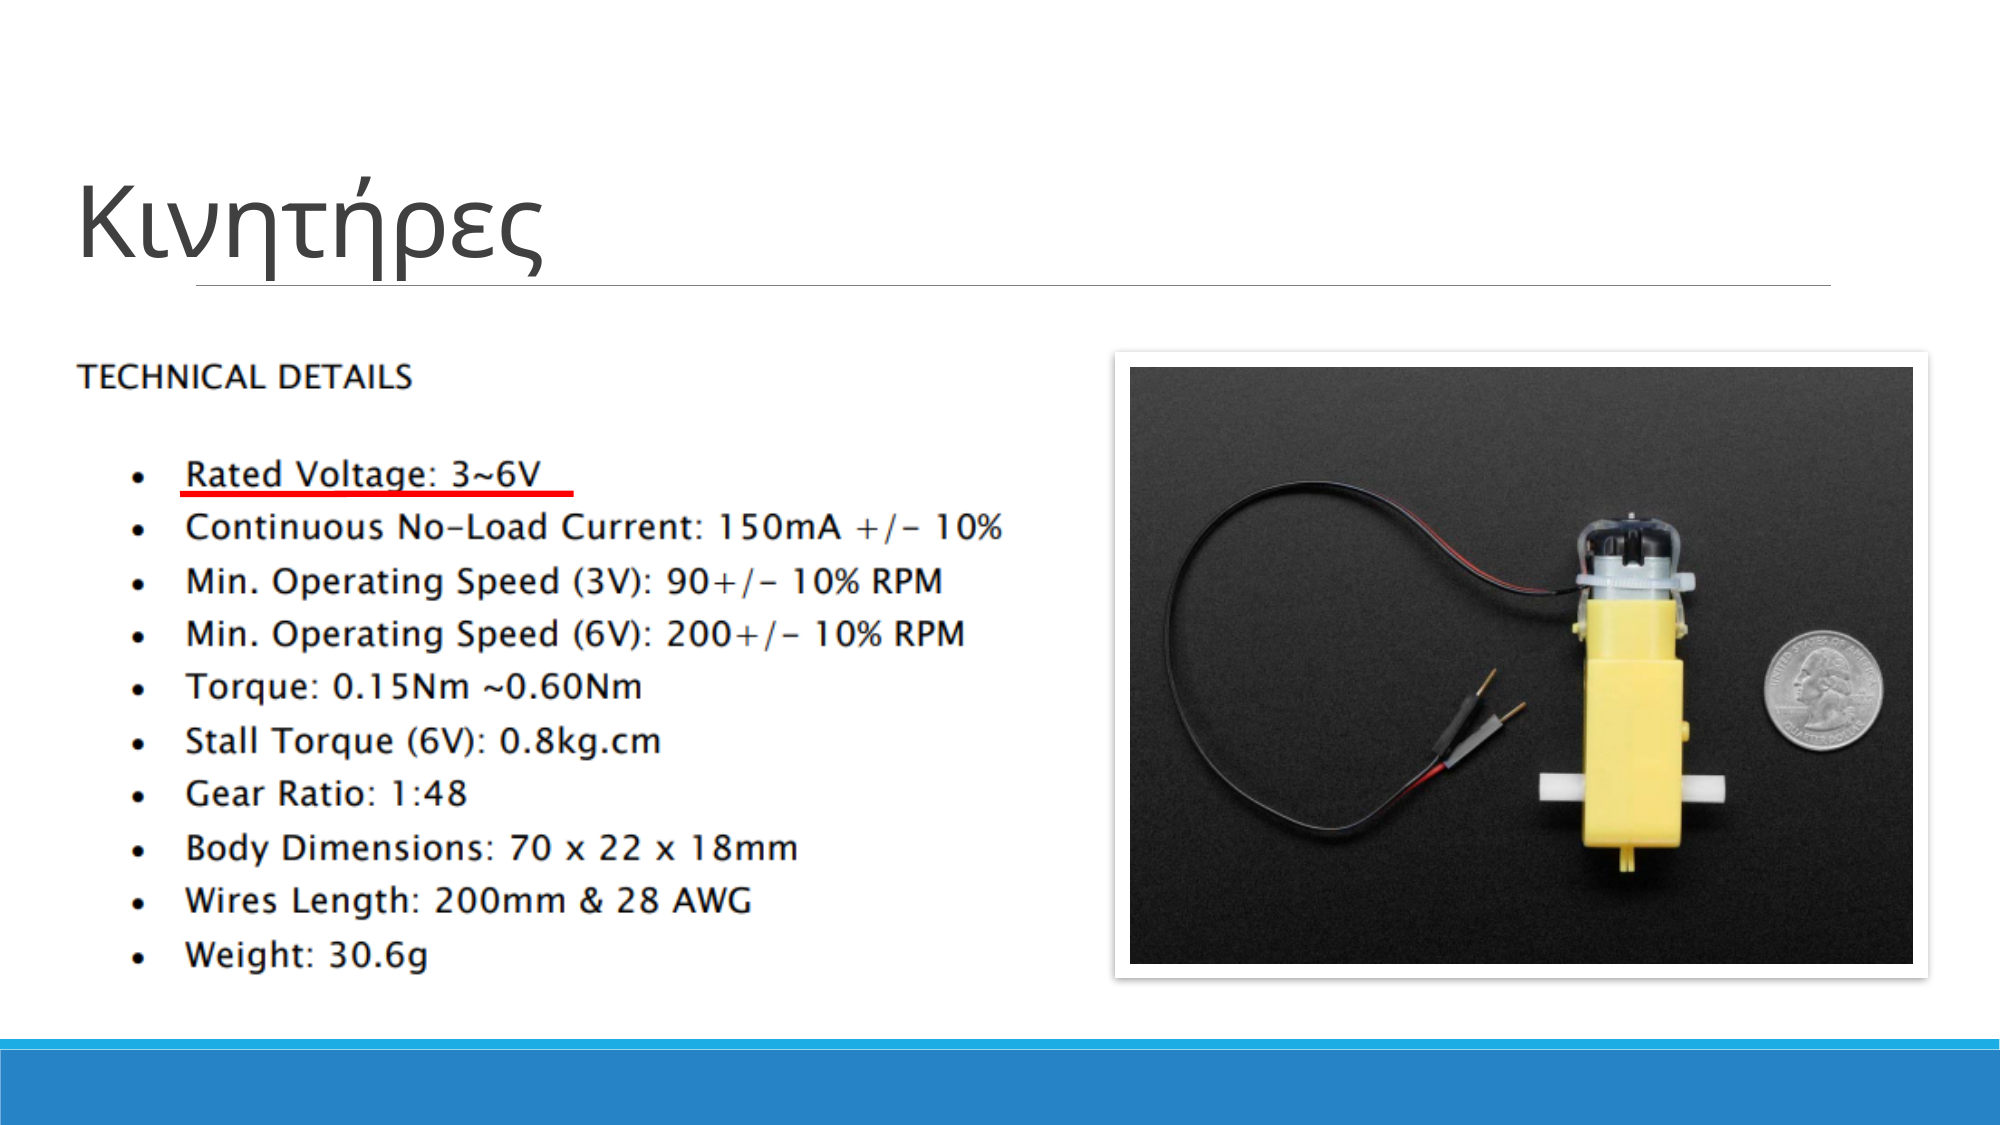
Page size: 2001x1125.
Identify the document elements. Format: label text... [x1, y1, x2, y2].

title Κινητήρες [59, 47, 1830, 285]
picture [48, 329, 1014, 991]
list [1128, 366, 1914, 965]
